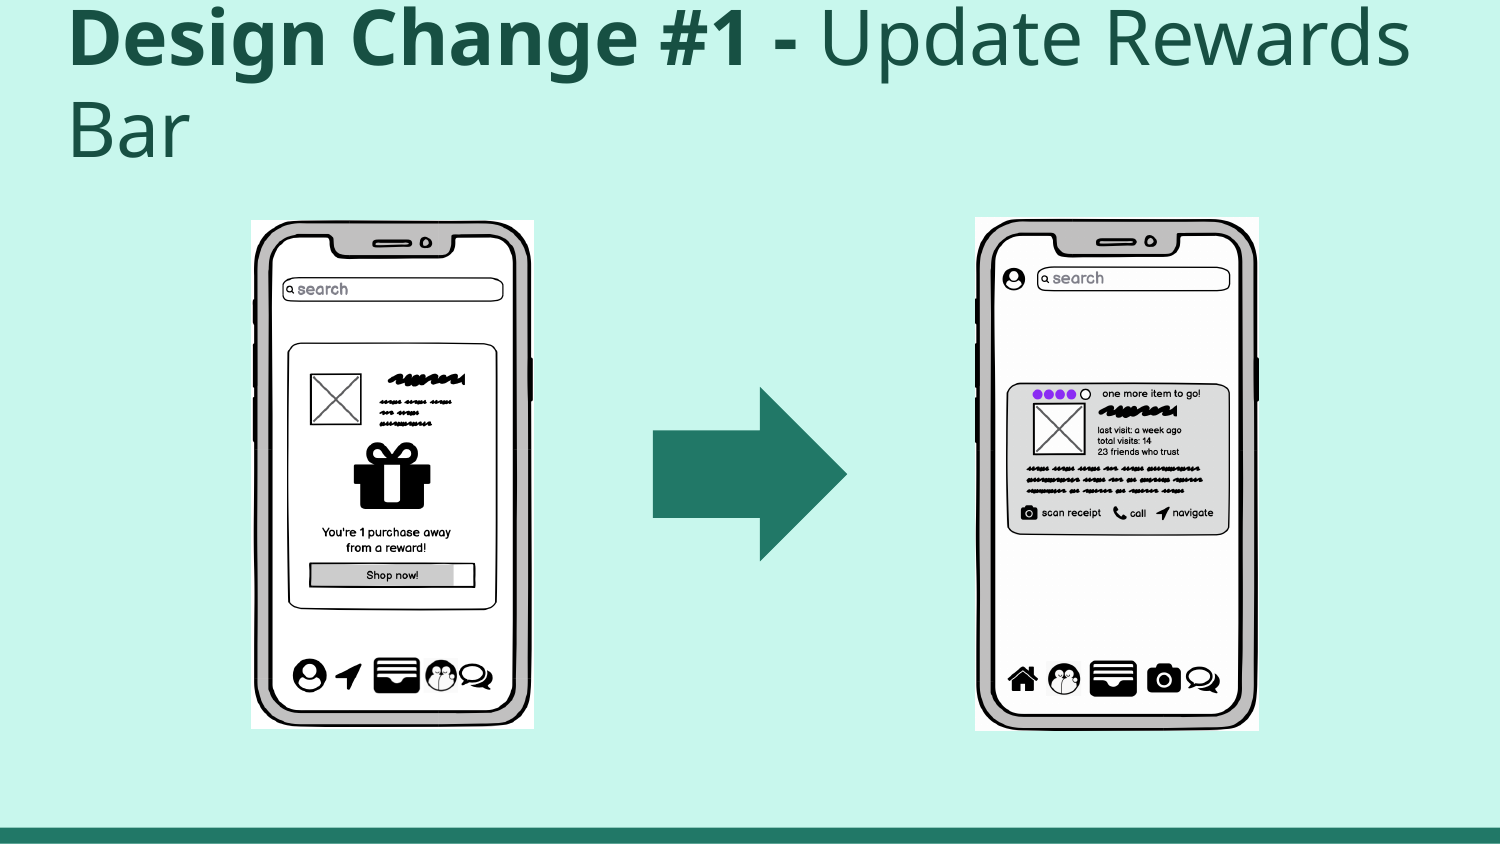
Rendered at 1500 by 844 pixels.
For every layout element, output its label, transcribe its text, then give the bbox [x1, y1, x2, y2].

picture [975, 217, 1259, 731]
title Design Change #1 - Update Rewards Bar [51, 51, 1449, 189]
picture [251, 219, 535, 729]
text_box [652, 386, 848, 562]
